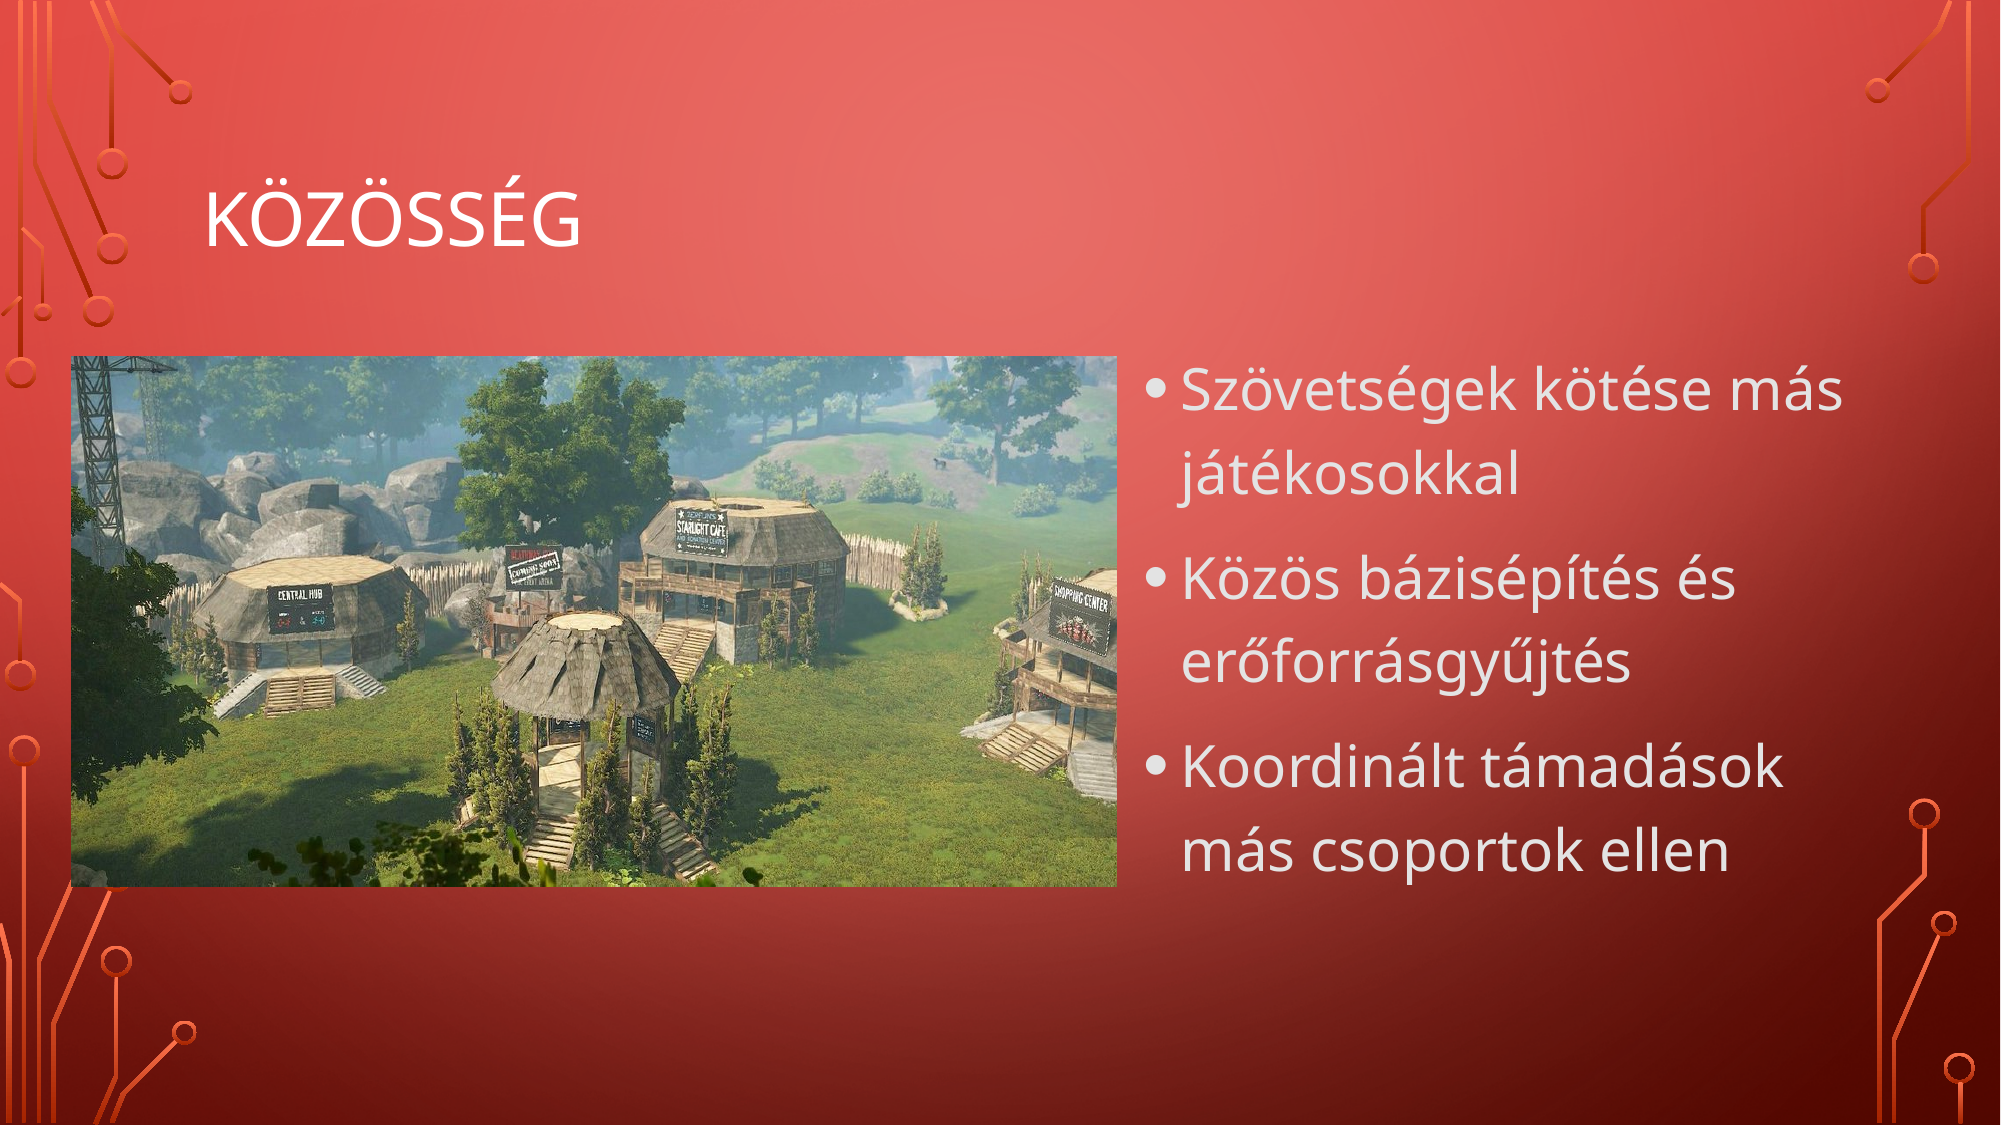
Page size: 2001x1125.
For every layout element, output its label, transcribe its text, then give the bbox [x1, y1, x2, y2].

title Közösség [187, 101, 1813, 344]
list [71, 356, 1118, 887]
list Szövetségek kötése más játékosokkal Közös bázisépítés és erőforrásgyűjtés Koordinált támadások más csoportok ellen [1128, 331, 1929, 960]
